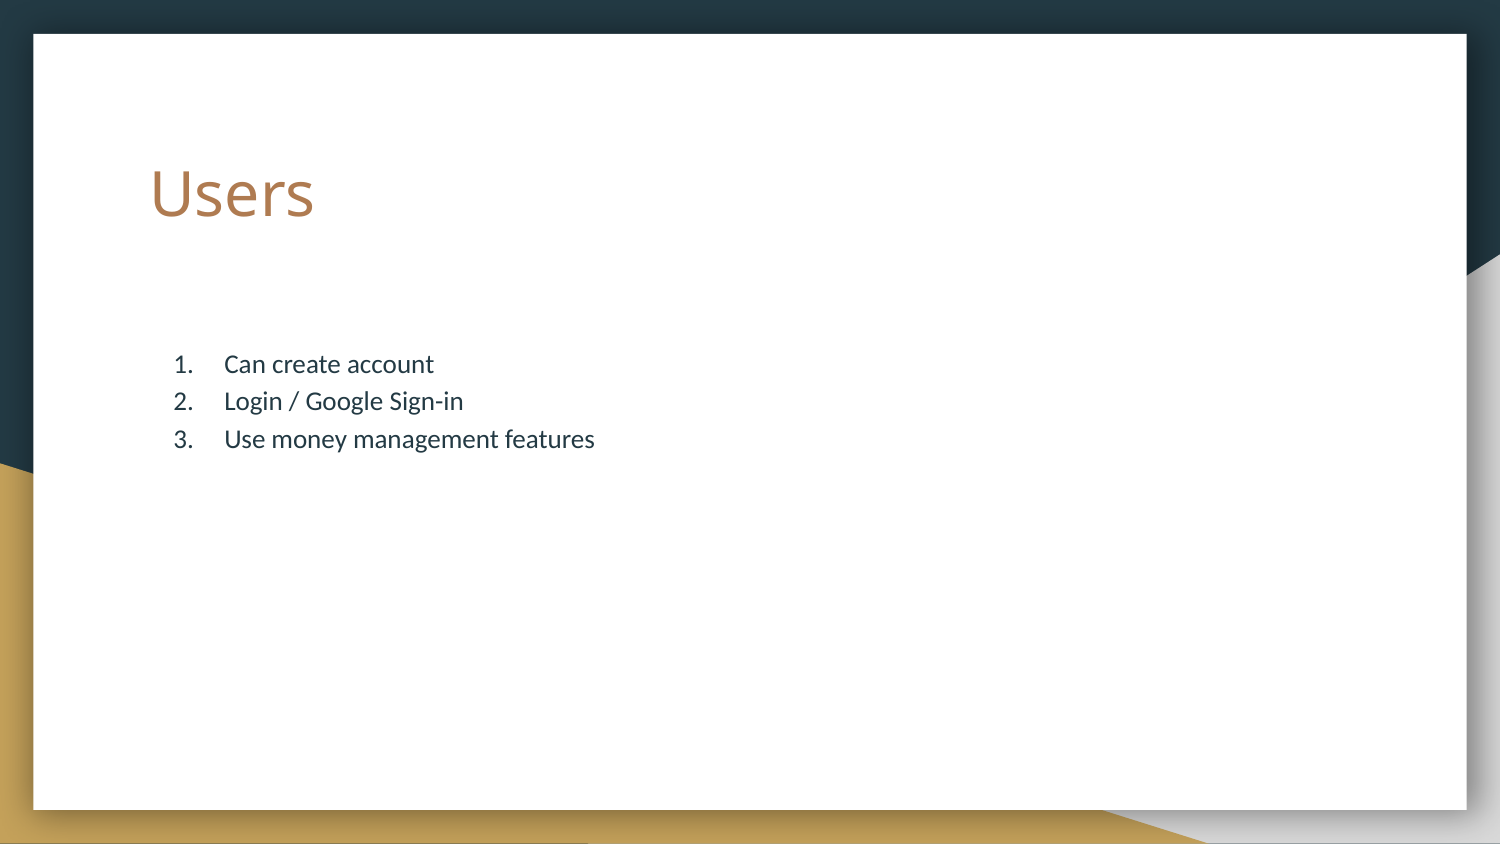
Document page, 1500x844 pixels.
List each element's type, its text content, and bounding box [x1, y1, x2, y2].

title Users [134, 138, 1366, 296]
list Can create account Login / Google Sign-in Use money management features [134, 326, 1366, 729]
